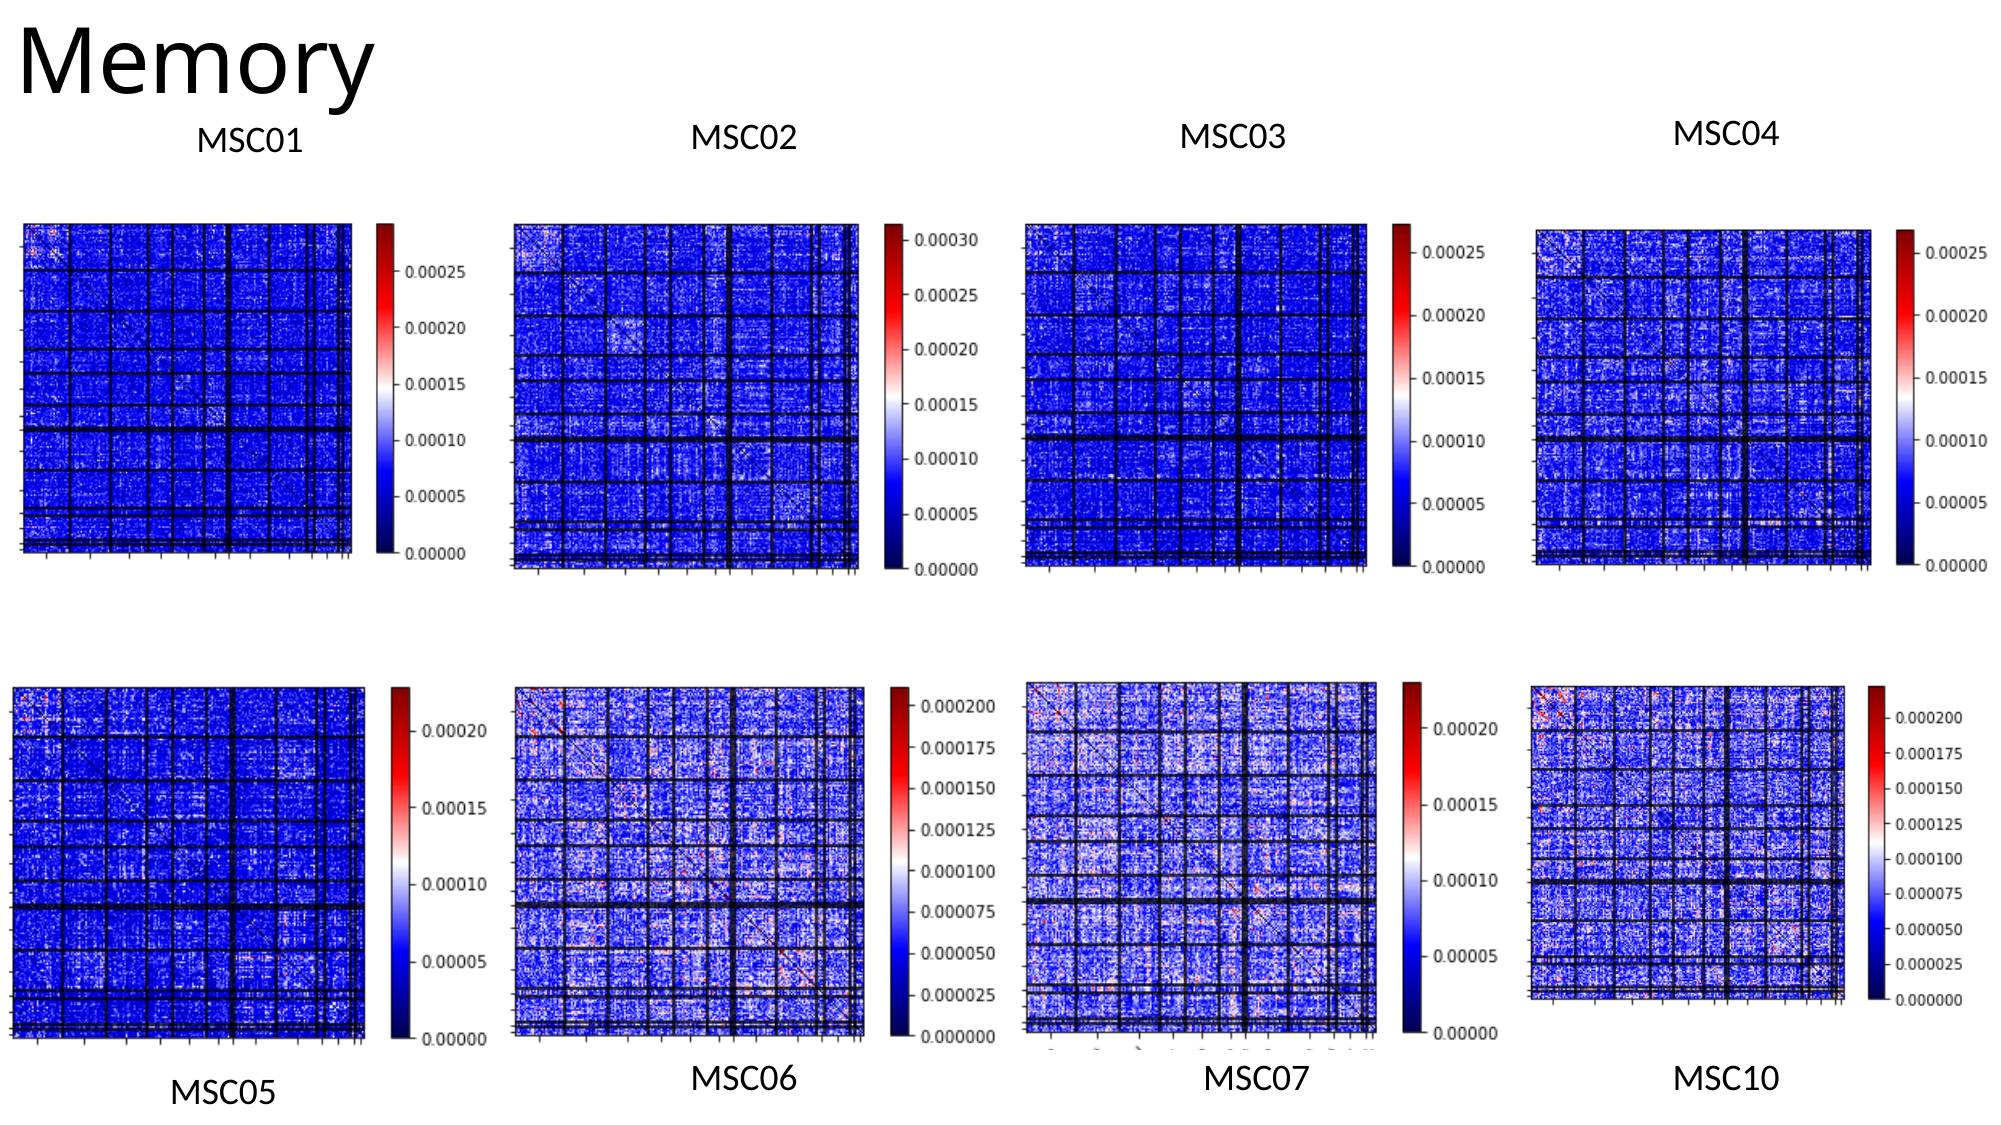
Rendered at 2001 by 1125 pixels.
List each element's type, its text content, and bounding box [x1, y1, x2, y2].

title Memory [0, 3, 1725, 125]
picture [8, 676, 498, 1046]
text_box MSC10 [1657, 1045, 1889, 1106]
picture [1020, 213, 1496, 577]
text_box MSC03 [1164, 103, 1352, 164]
picture [1521, 676, 1972, 1009]
picture [1020, 672, 1509, 1050]
text_box MSC02 [675, 104, 863, 165]
picture [508, 676, 1005, 1049]
picture [1528, 219, 1998, 577]
text_box MSC06 [675, 1049, 884, 1106]
text_box MSC01 [181, 107, 369, 168]
picture [19, 213, 477, 565]
text_box MSC07 [1188, 1050, 1420, 1106]
picture [508, 213, 989, 577]
text_box MSC05 [155, 1059, 363, 1120]
text_box MSC04 [1657, 100, 1845, 161]
